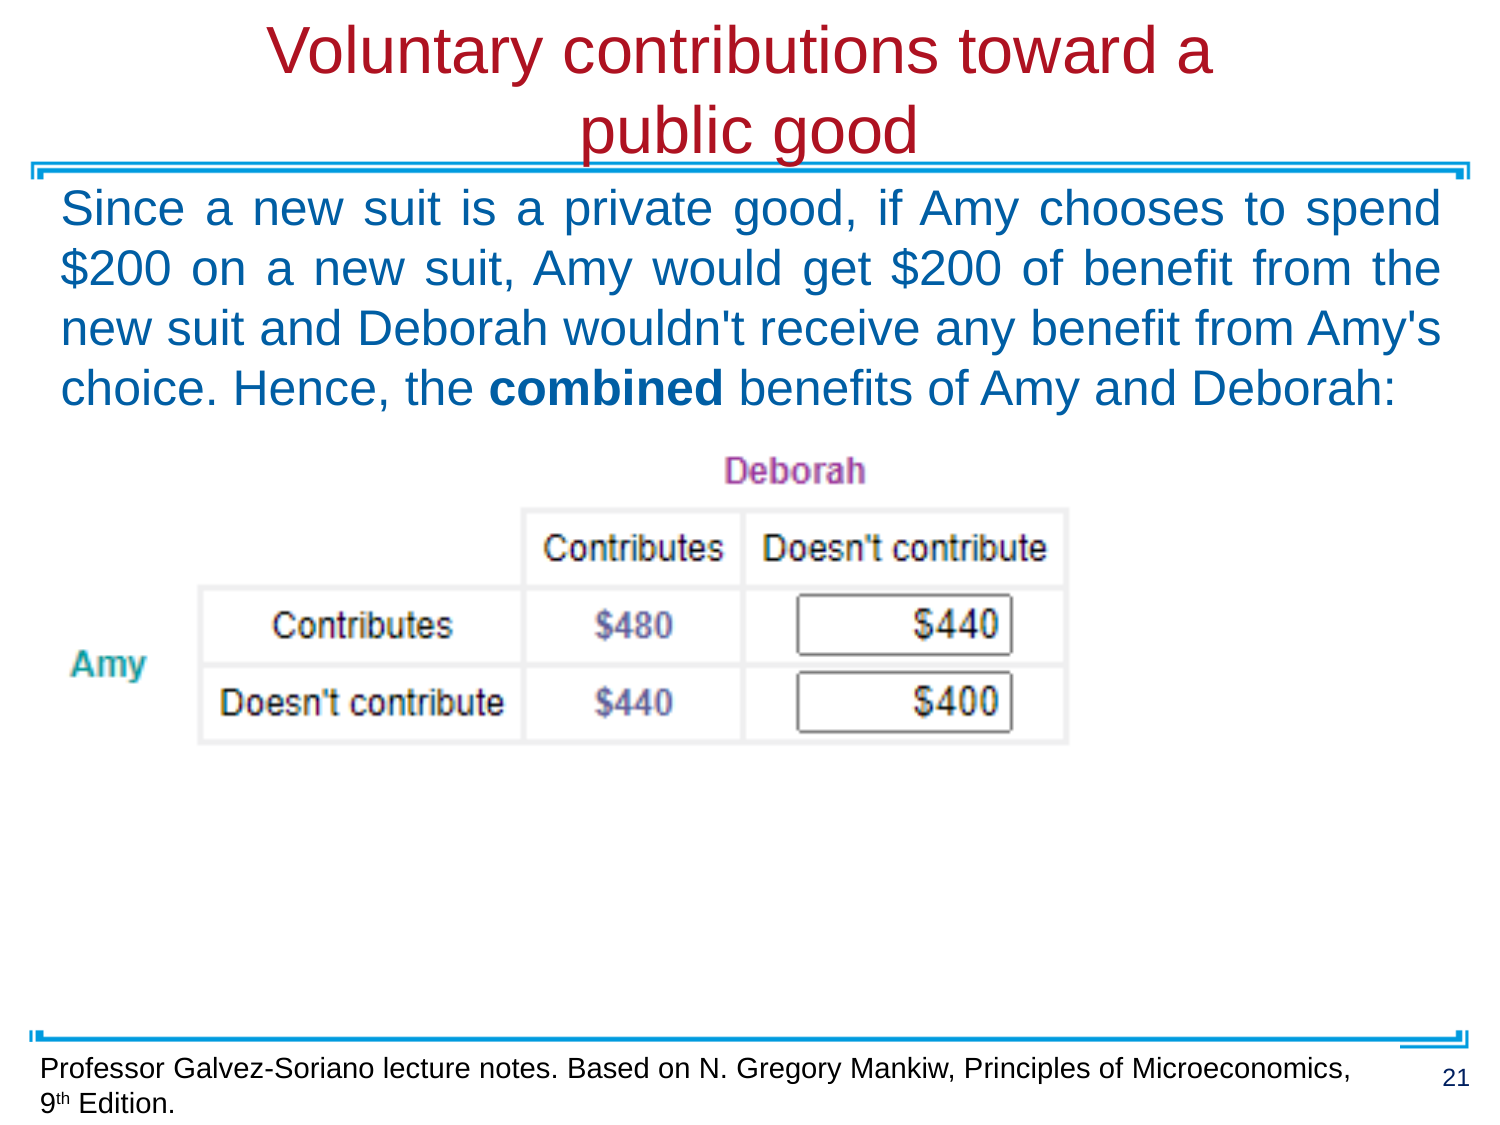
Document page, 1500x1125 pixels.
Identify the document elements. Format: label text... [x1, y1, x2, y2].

picture [25, 1024, 45, 1041]
slide_number 21 [1412, 1052, 1500, 1117]
picture [62, 449, 1088, 761]
picture [25, 154, 1475, 186]
picture [1458, 1024, 1475, 1053]
title Voluntary contributions toward a public good [109, 16, 1391, 158]
list Since a new suit is a private good, if Amy chooses to spend $200 on a new suit, Amy would get $200 of benefit from the new suit and Deborah wouldn't receive any benefit from Amy's choice. Hence, the combined benefits of Amy and Deborah: [45, 168, 1458, 1058]
text_box Professor Galvez-Soriano lecture notes. Based on N. Gregory Mankiw, Principles of Microeconomics, 9th Edition. [24, 1041, 1400, 1125]
